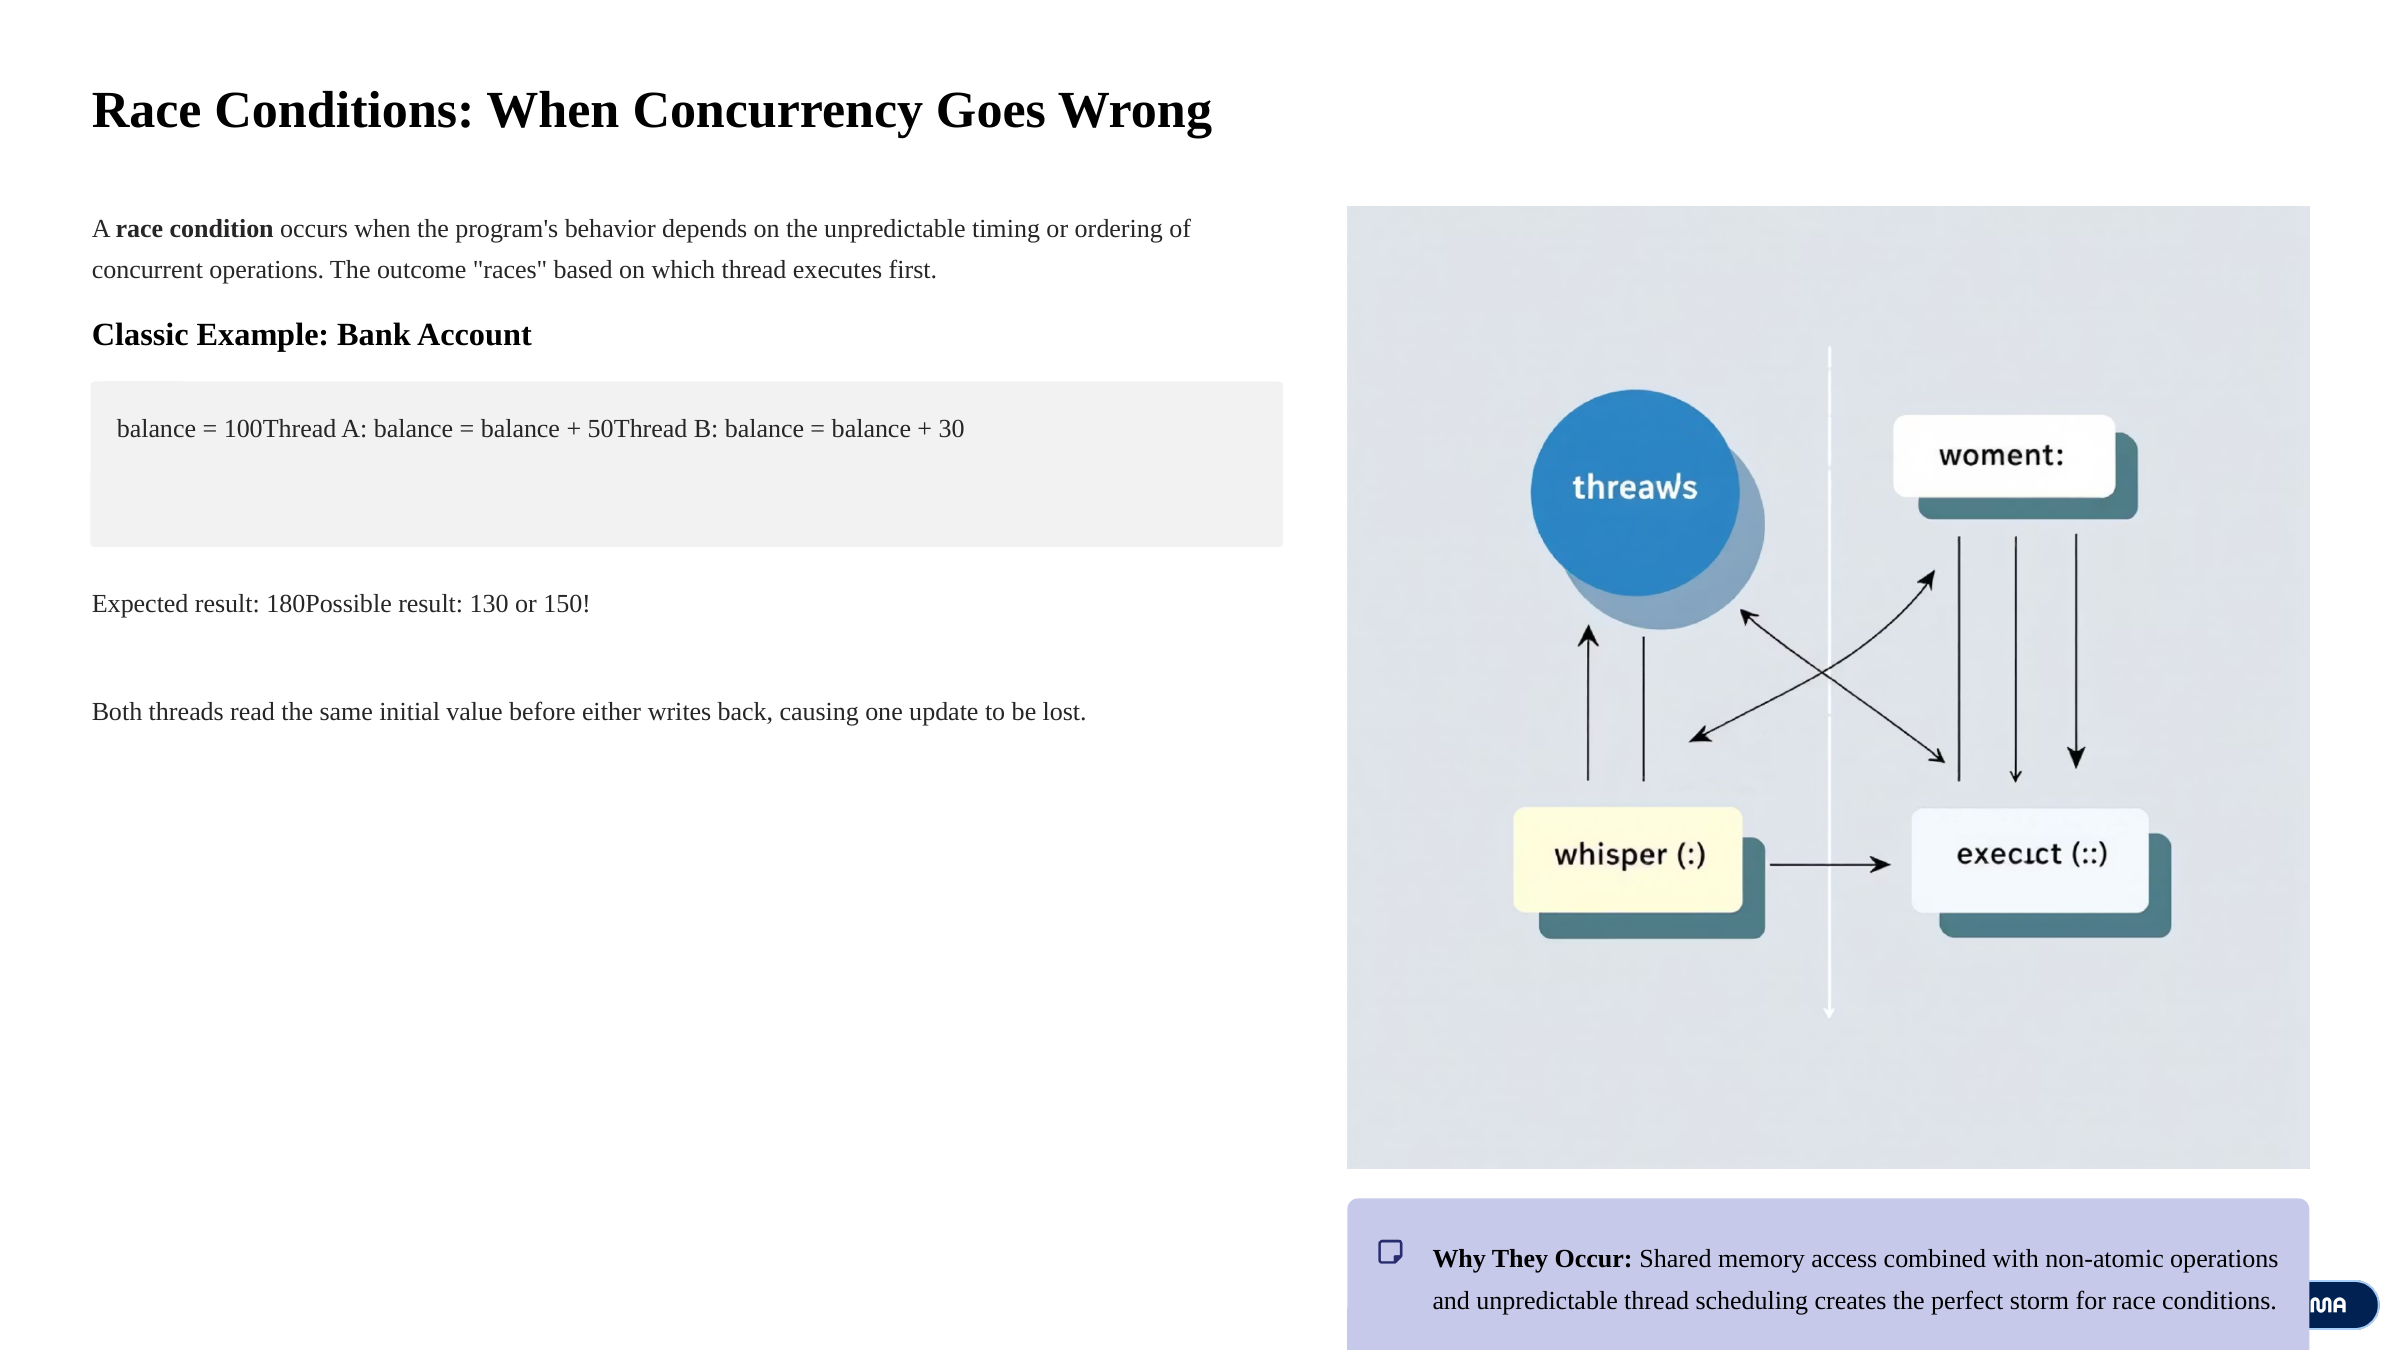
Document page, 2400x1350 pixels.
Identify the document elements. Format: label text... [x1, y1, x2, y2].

text_box Expected result: 180Possible result: 130 or 150! [91, 576, 1282, 661]
picture [2310, 1271, 2389, 1339]
text_box Why They Occur: Shared memory access combined with non-atomic operations and unpredictable thread scheduling creates the perfect storm for race conditions. [1432, 1231, 2284, 1350]
text_box [90, 381, 1284, 547]
text_box balance = 100Thread A: balance = balance + 50Thread B: balance = balance + 30 [116, 401, 1257, 528]
text_box [1347, 1198, 2310, 1350]
text_box Race Conditions: When Concurrency Goes Wrong [91, 72, 1367, 138]
picture [1373, 1238, 1407, 1265]
text_box A race condition occurs when the program's behavior depends on the unpredictable timing or ordering of concurrent operations. The outcome "races" based on which thread executes first. [91, 200, 1282, 285]
text_box Both threads read the same initial value before either writes back, causing one update to be lost. [91, 684, 1282, 768]
text_box Classic Example: Bank Account [91, 311, 596, 353]
picture [1347, 206, 2310, 1169]
